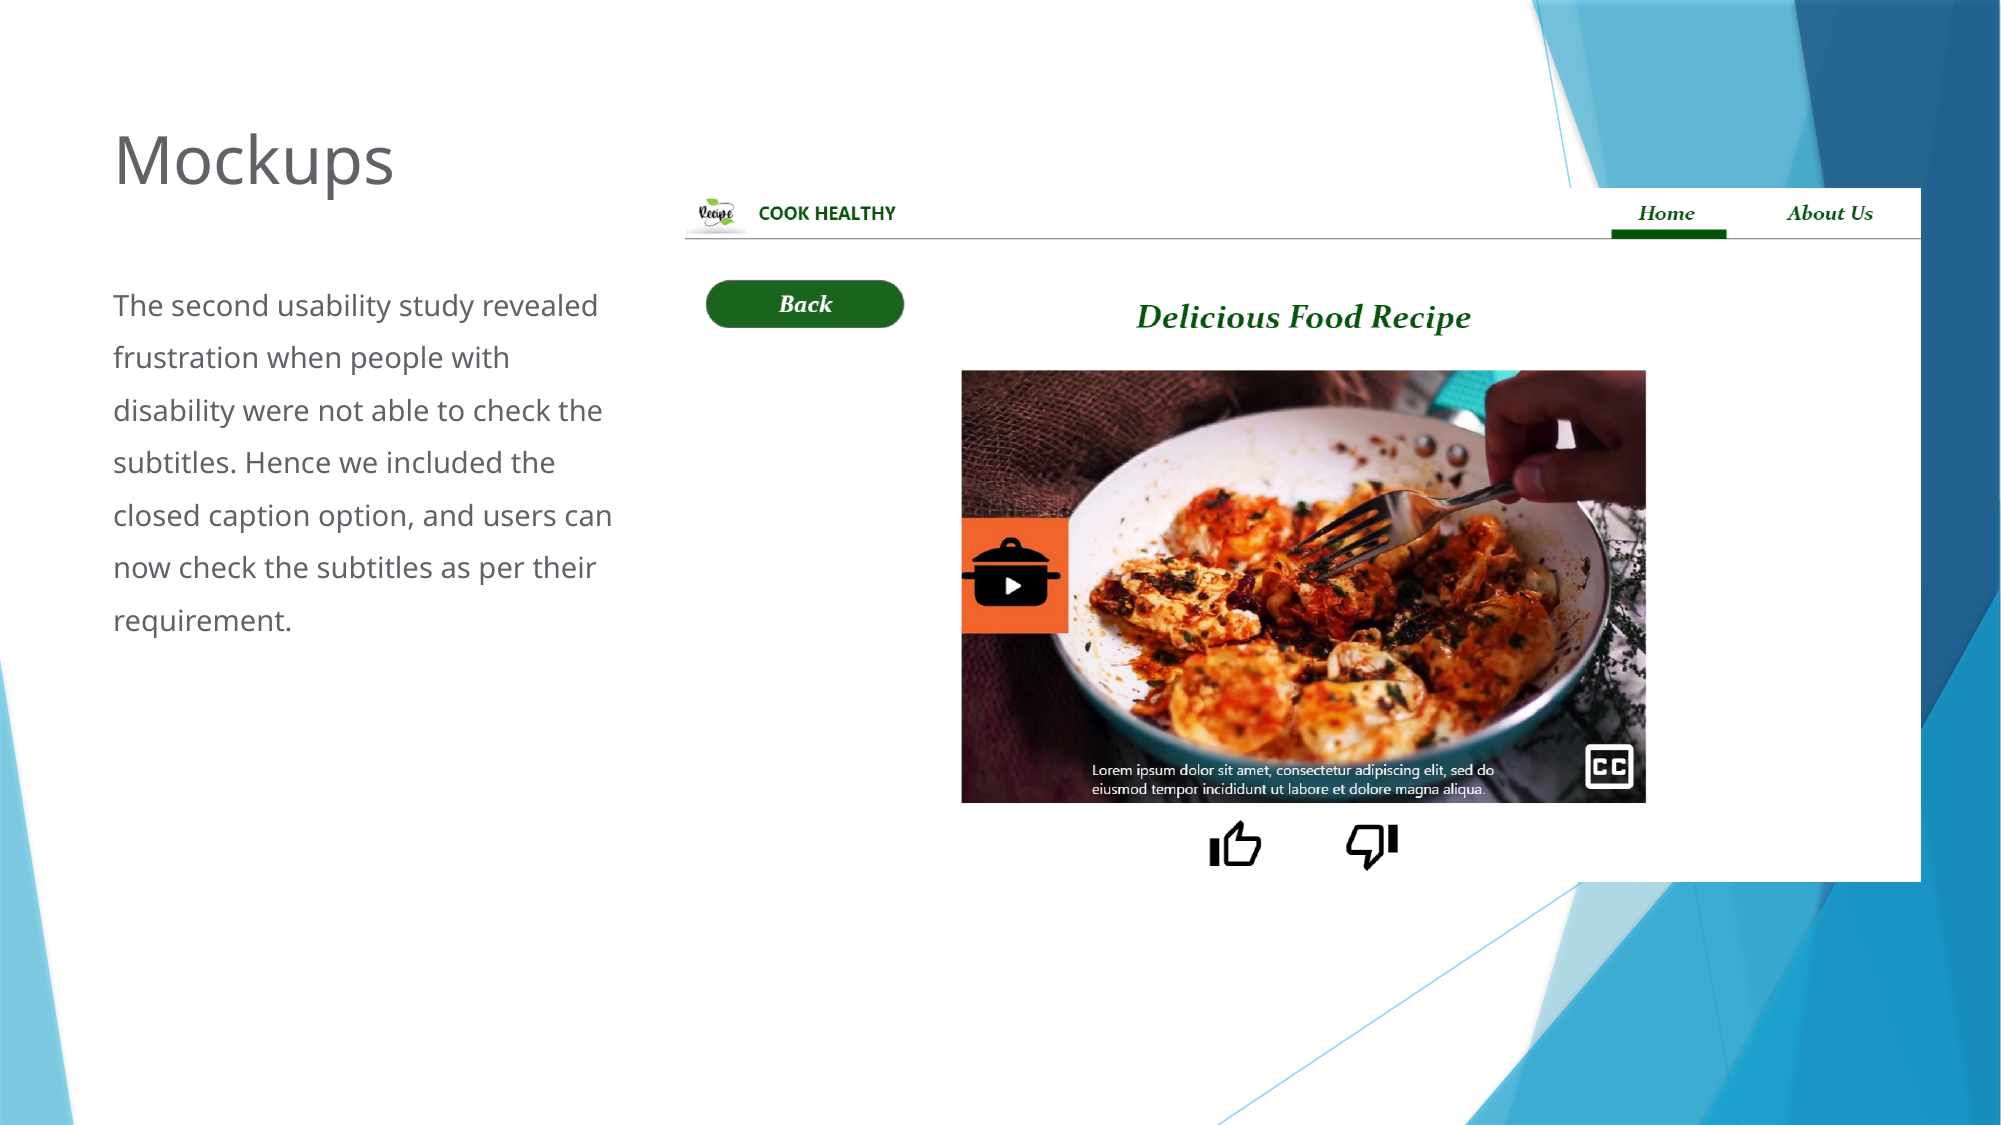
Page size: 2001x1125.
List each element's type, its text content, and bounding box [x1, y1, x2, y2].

text_box Mockups [113, 97, 1645, 218]
text_box The second usability study revealed frustration when people with disability were not able to check the subtitles. Hence we included the closed caption option, and users can now check the subtitles as per their requirement. [113, 249, 643, 747]
picture [685, 187, 1921, 882]
